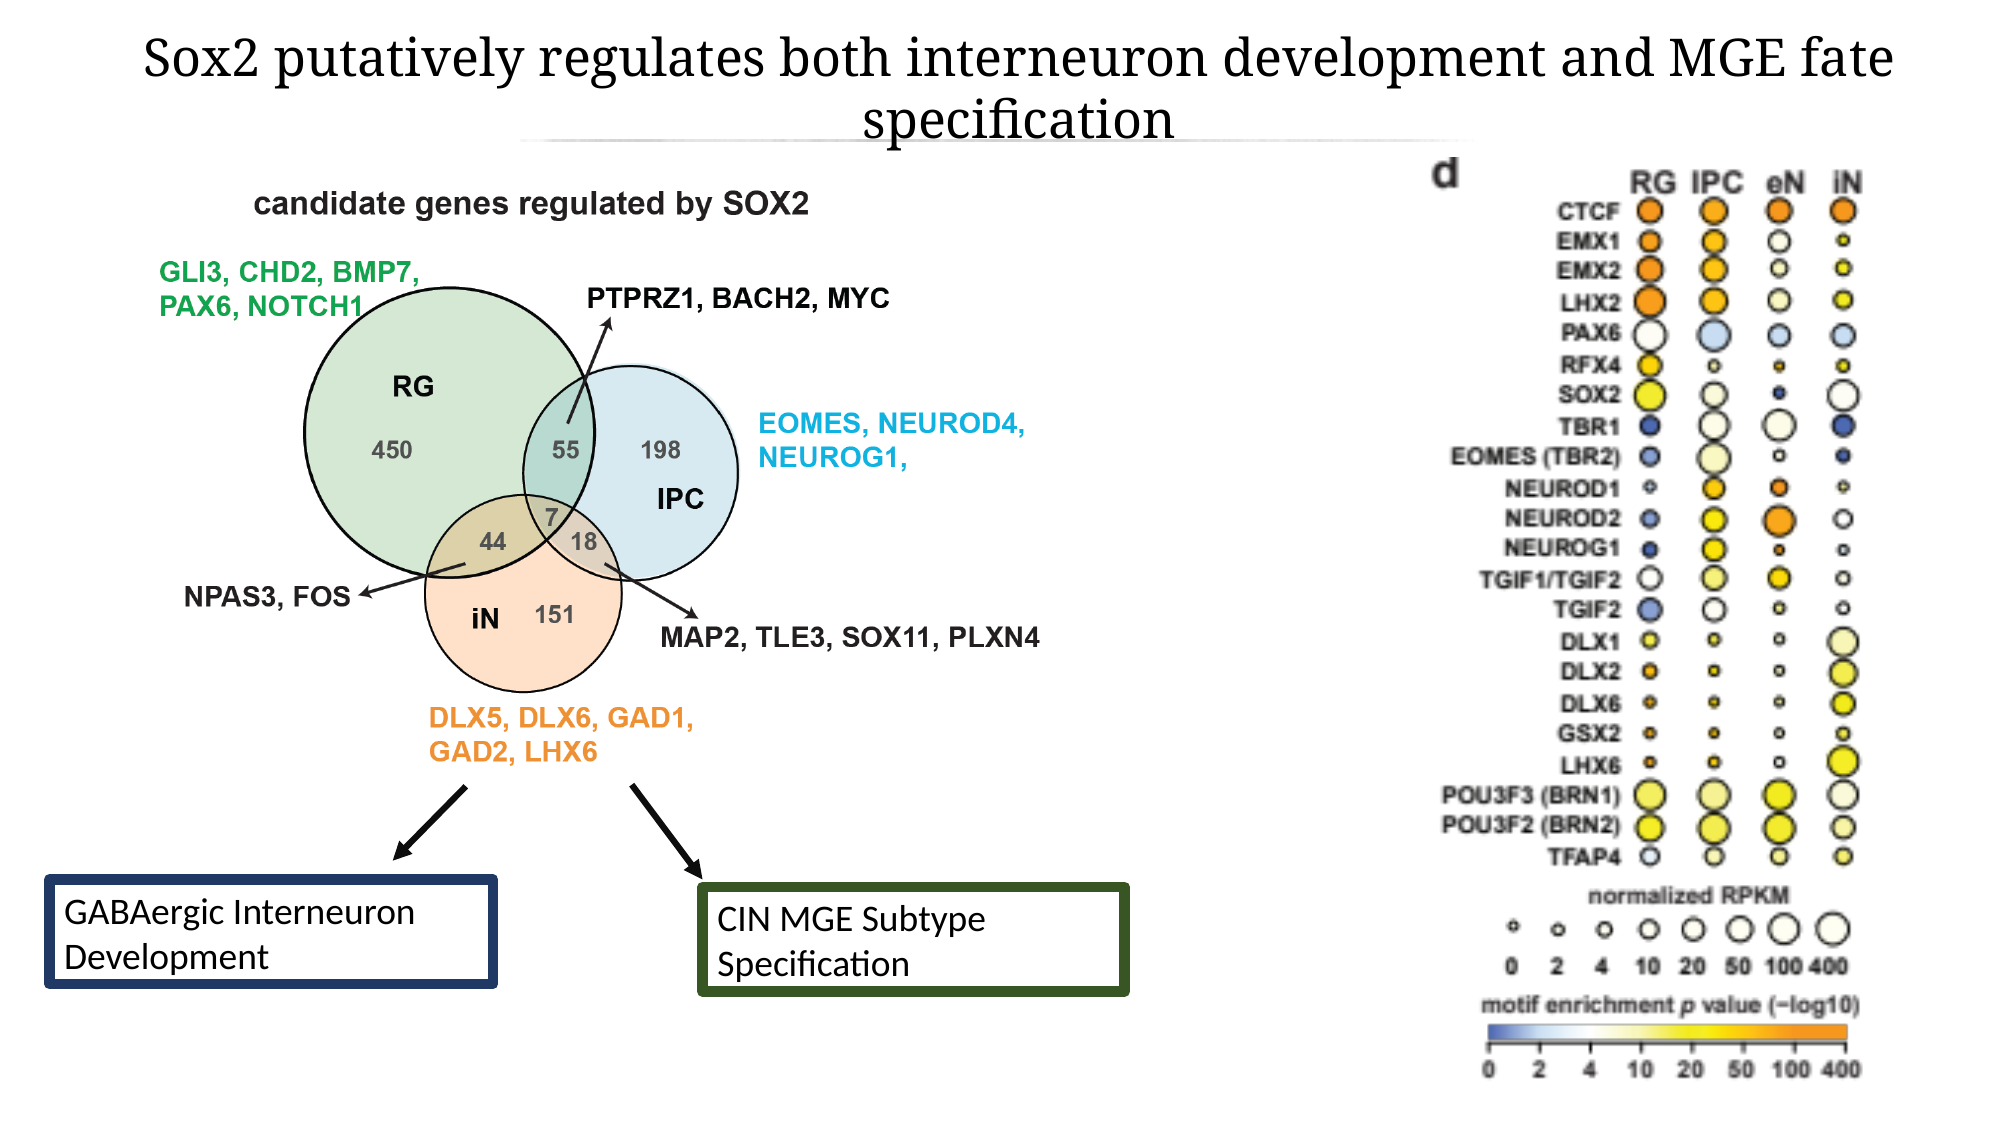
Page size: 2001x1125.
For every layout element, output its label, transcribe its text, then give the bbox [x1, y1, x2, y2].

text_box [631, 784, 703, 880]
text_box GABAergic Interneuron Development [49, 879, 493, 985]
picture [1393, 157, 1905, 1109]
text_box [392, 786, 466, 861]
text_box Sox2 putatively regulates both interneuron development and MGE fate specification [91, 16, 1948, 157]
text_box CIN MGE Subtype Specification [702, 886, 1125, 992]
picture [149, 186, 1044, 766]
